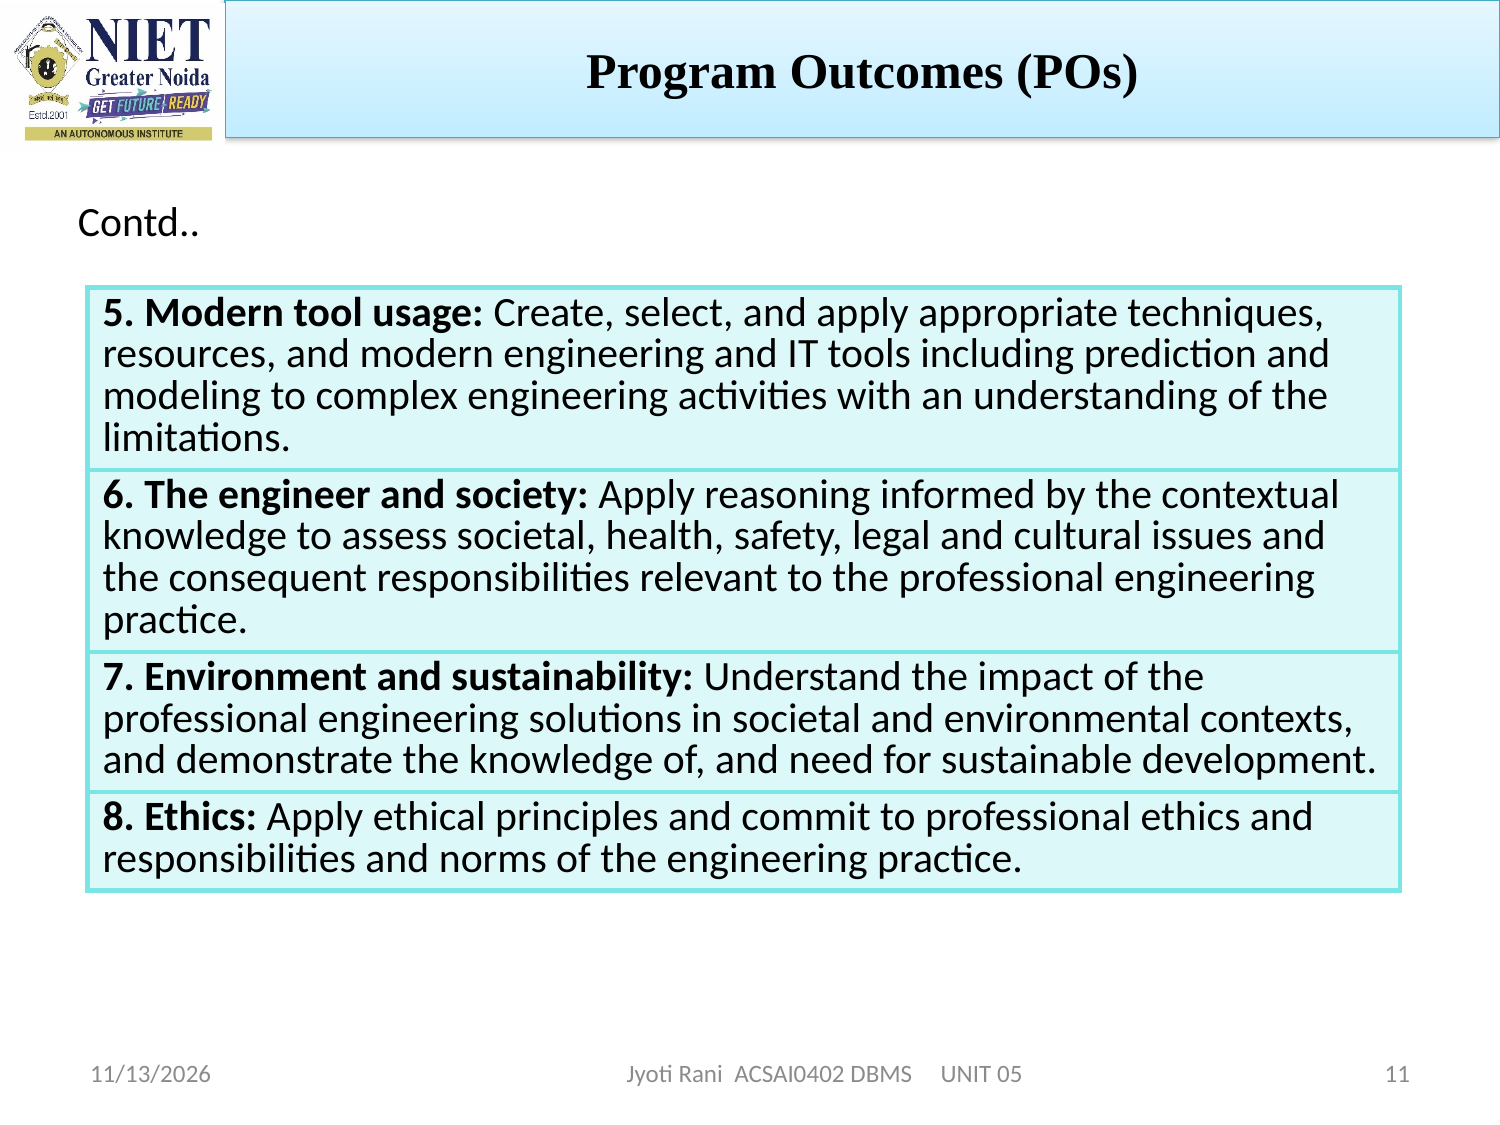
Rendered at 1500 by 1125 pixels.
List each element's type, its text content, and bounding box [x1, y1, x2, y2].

picture [0, 0, 226, 153]
table_cell 7. Environment and sustainability: Understand the impact of the professional engineering solutions in societal and environmental contexts, and demonstrate the knowledge of, and need for sustainable development. [90, 654, 1398, 790]
table_header 5. Modern tool usage: Create, select, and apply appropriate techniques, resources, and modern engineering and IT tools including prediction and modeling to complex engineering activities with an understanding of the limitations. [90, 290, 1398, 468]
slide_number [75, 1042, 412, 1103]
text_box Program Outcomes (POs) [224, 0, 1500, 138]
footer Jyoti Rani ACSAI0402 DBMS UNIT 05 [412, 1042, 1238, 1103]
slide_number 11 [1238, 1042, 1425, 1103]
text_box Contd.. [63, 187, 216, 253]
table_cell 8. Ethics: Apply ethical principles and commit to professional ethics and responsibilities and norms of the engineering practice. [90, 794, 1398, 888]
table_cell 6. The engineer and society: Apply reasoning informed by the contextual knowledge to assess societal, health, safety, legal and cultural issues and the consequent responsibilities relevant to the professional engineering practice. [90, 472, 1398, 650]
